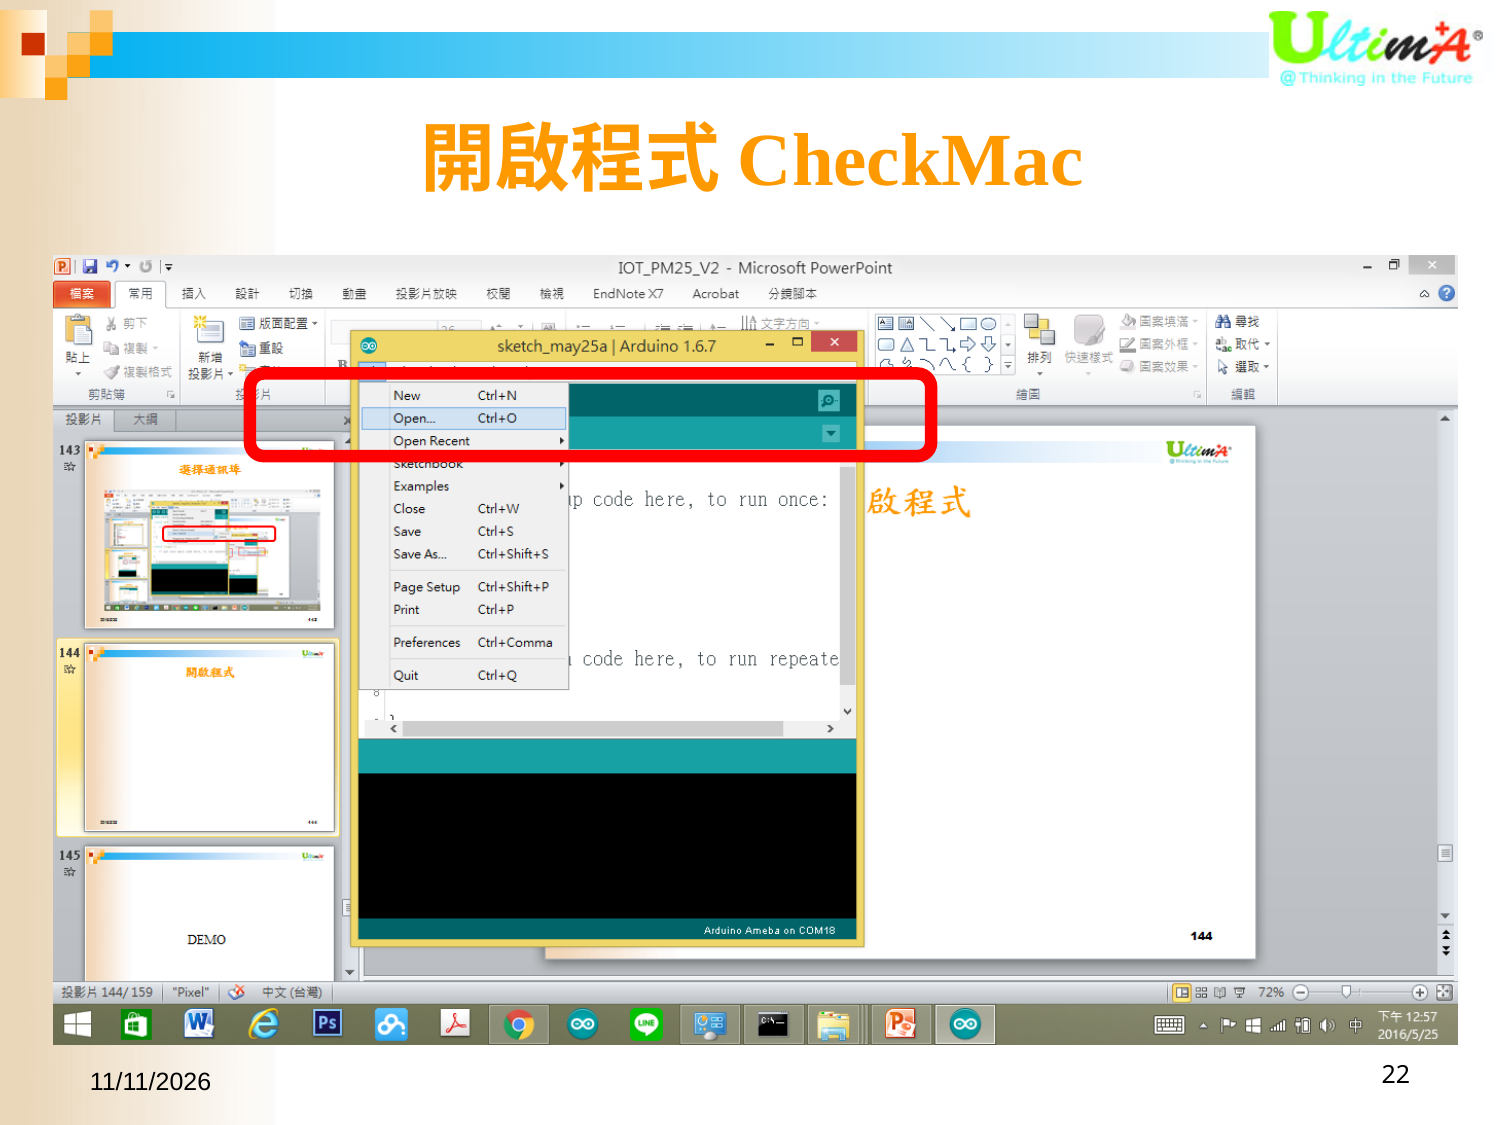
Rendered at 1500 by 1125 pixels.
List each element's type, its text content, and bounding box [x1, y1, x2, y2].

text_box 22 [1074, 1053, 1425, 1100]
picture [1269, 11, 1483, 86]
picture [52, 255, 1458, 1045]
text_box 2016/10/22 [75, 1053, 425, 1103]
title 開啟程式CheckMac [76, 42, 1427, 253]
